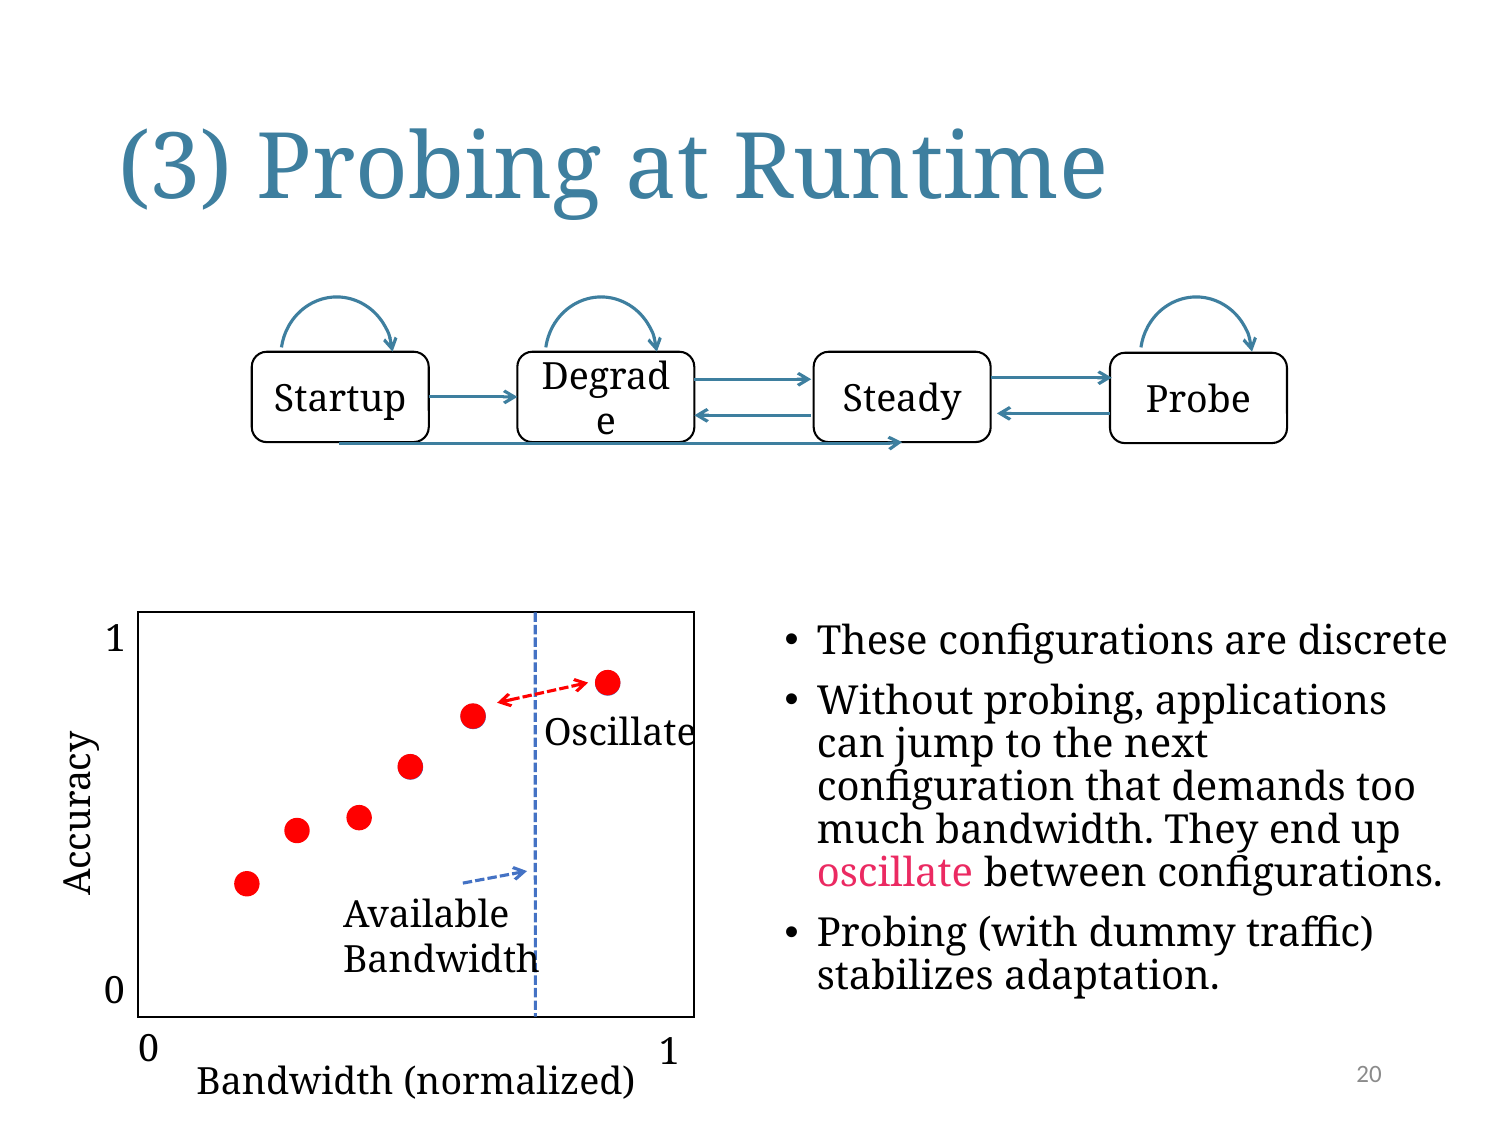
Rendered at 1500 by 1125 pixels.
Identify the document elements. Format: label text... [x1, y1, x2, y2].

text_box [45, 606, 695, 1111]
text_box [251, 296, 1287, 444]
title (3) Probing at Runtime [103, 59, 1397, 278]
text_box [497, 682, 700, 762]
slide_number 20 [1059, 1042, 1397, 1103]
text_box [346, 612, 537, 1017]
list These configurations are discrete Without probing, applications can jump to the next configuration that demands too much bandwidth. They end up oscillate between configurations. Probing (with dummy traffic) stabilizes adaptation. [769, 612, 1475, 1014]
